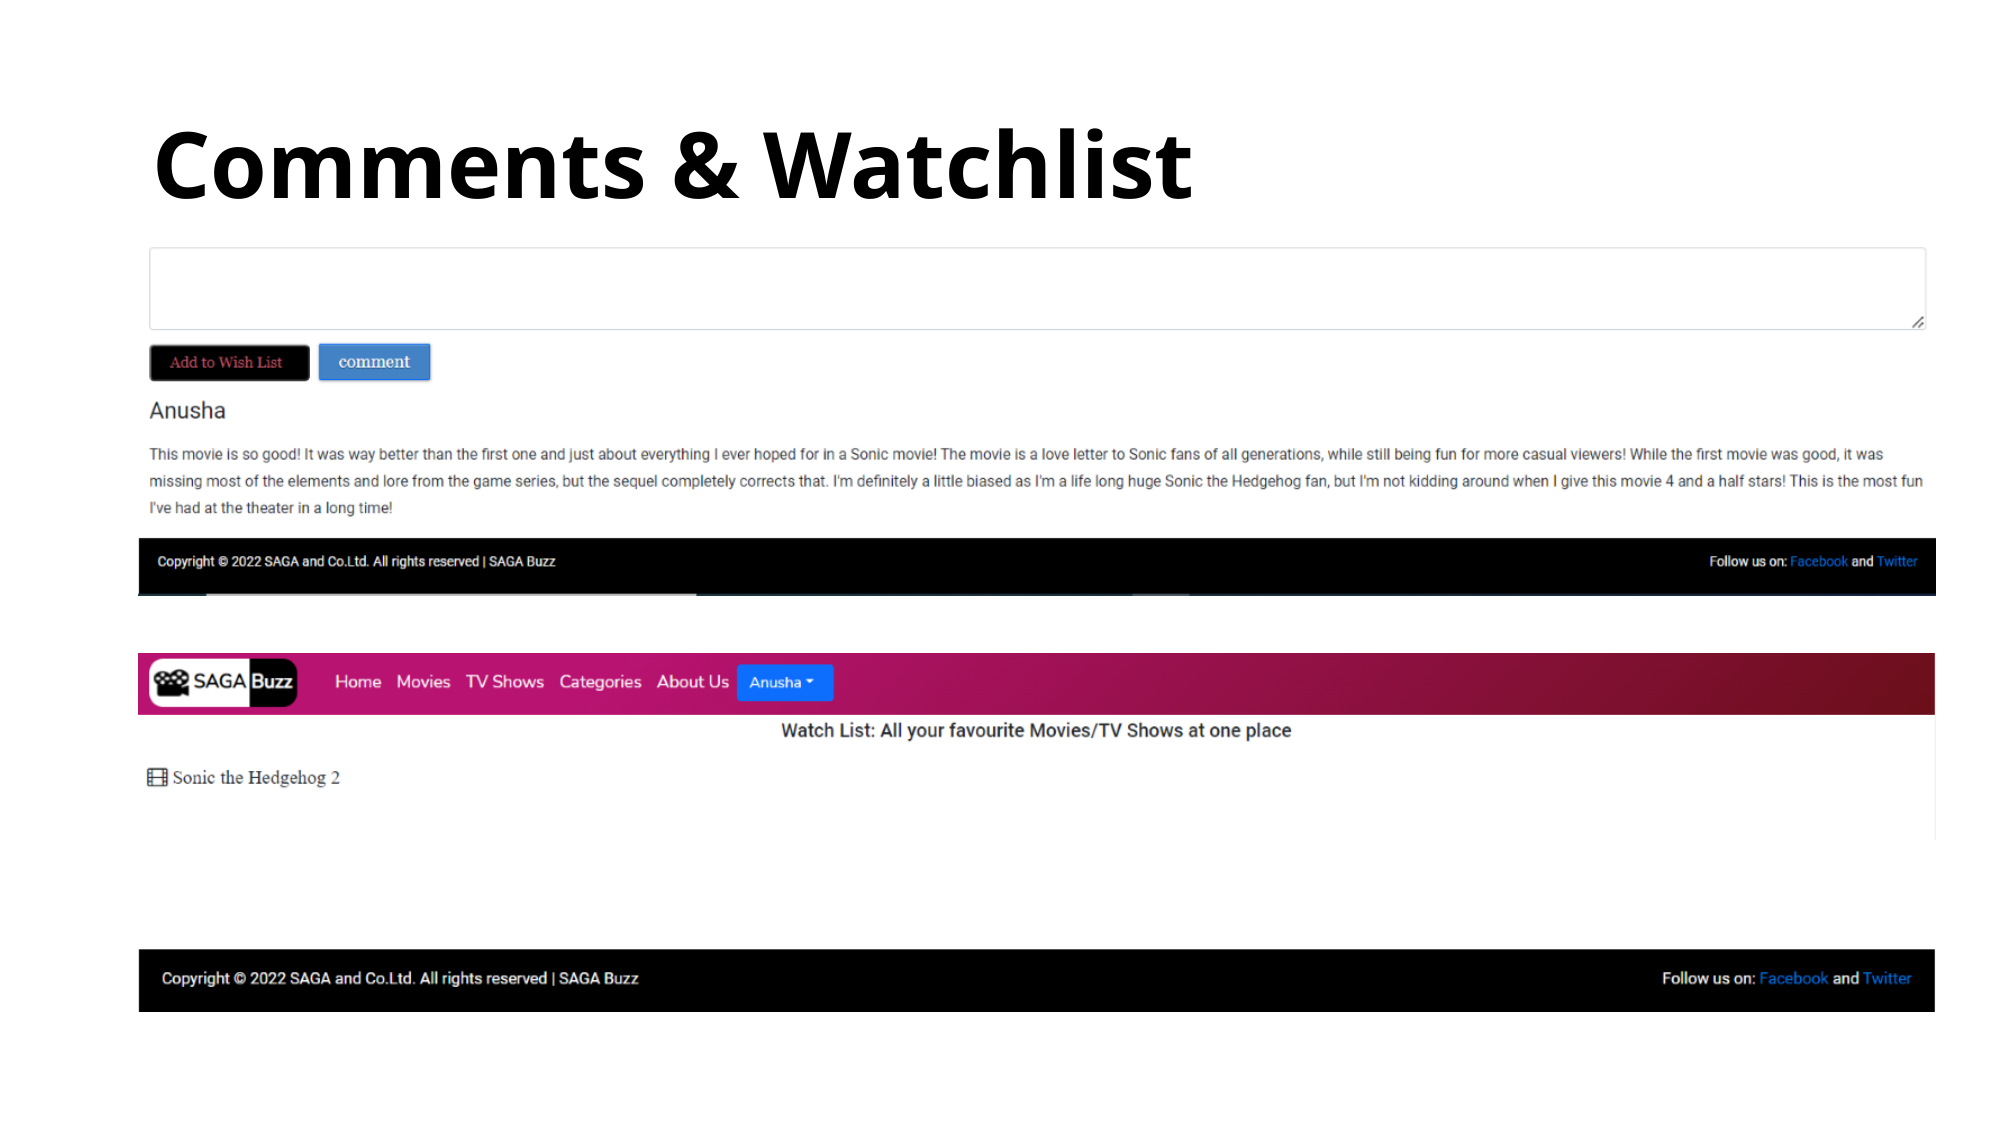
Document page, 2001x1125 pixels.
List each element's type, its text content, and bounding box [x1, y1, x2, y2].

picture [138, 653, 1936, 1012]
picture [138, 220, 1936, 596]
title Comments & Watchlist [137, 59, 1863, 278]
